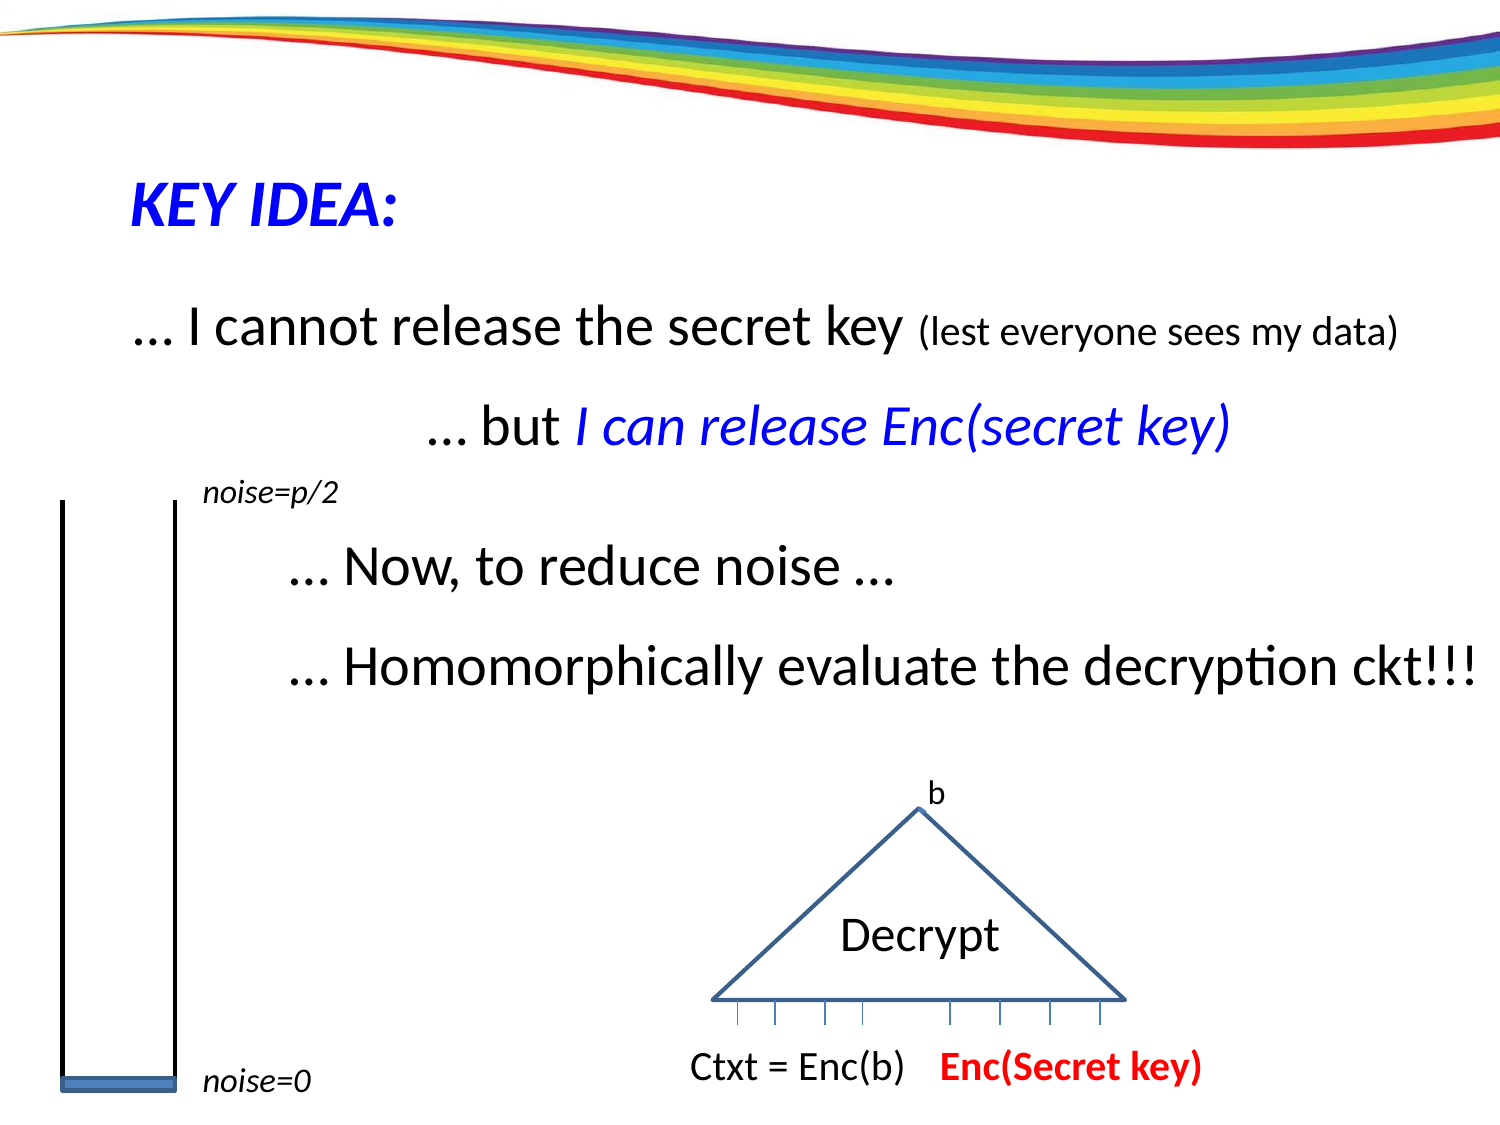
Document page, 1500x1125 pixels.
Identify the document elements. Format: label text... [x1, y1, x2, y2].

text_box Ctxt = Enc(b) [674, 1031, 963, 1088]
picture [0, 0, 1500, 563]
text_box Enc(Secret key) [963, 1031, 1350, 1088]
text_box b [912, 762, 1088, 819]
text_box Decrypt [825, 893, 1075, 950]
text_box … but I can release Enc(secret key) [412, 368, 1438, 475]
text_box … Homomorphically evaluate the decryption ckt!!! [275, 587, 1500, 738]
text_box … Now, to reduce noise … [274, 487, 1463, 638]
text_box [918, 808, 926, 813]
text_box noise=0 [187, 1050, 363, 1107]
text_box [710, 811, 1127, 1003]
text_box noise=p/2 [187, 462, 363, 519]
text_box KEY IDEA: [115, 124, 1203, 275]
text_box … I cannot release the secret key (lest everyone sees my data) [118, 268, 1500, 375]
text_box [62, 499, 176, 1088]
